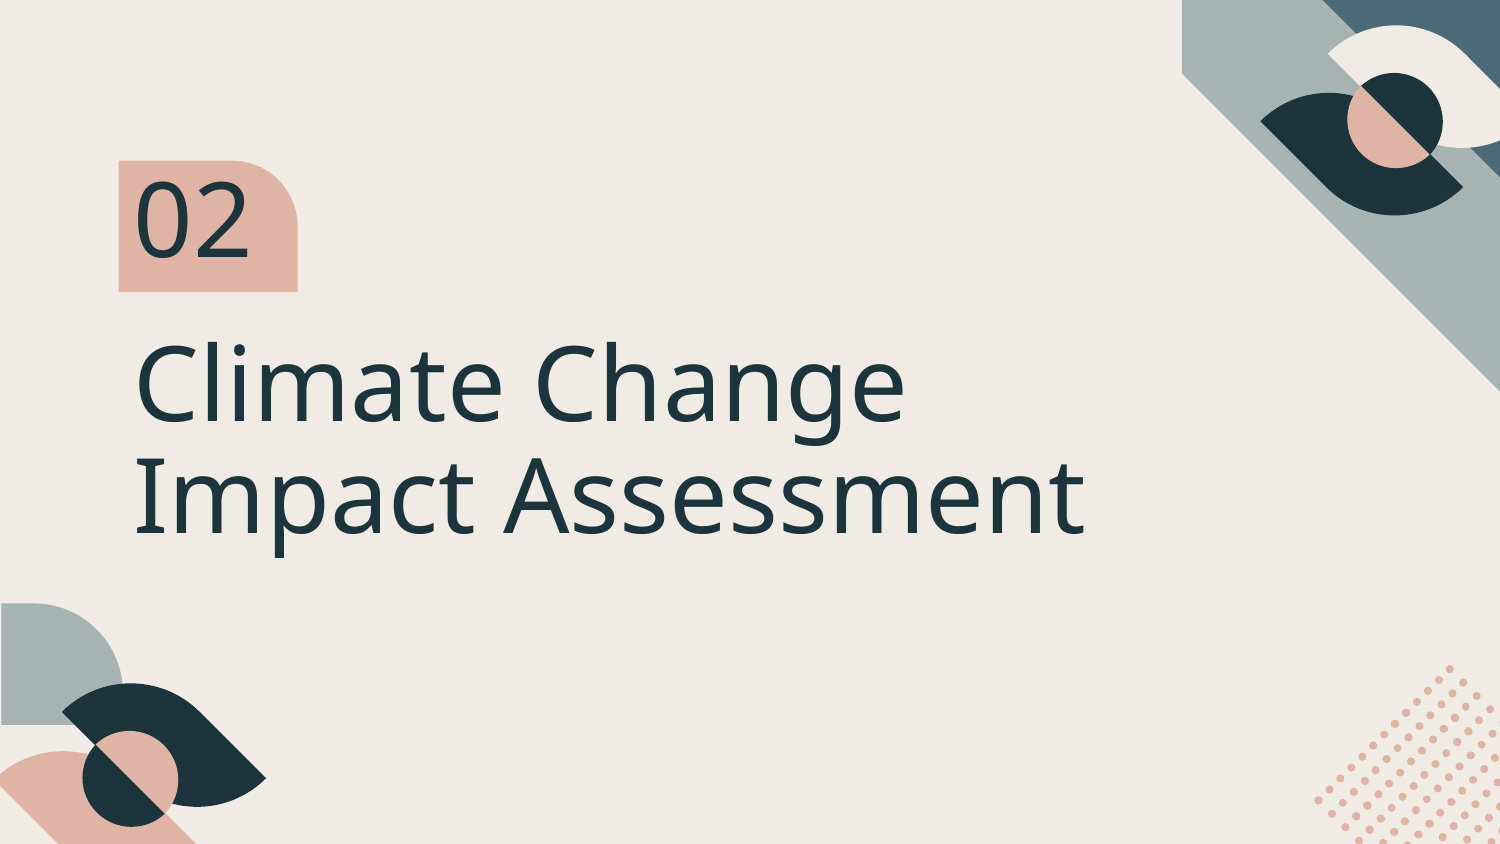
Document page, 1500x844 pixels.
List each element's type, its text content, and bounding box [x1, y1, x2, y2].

text_box [116, 158, 300, 295]
title Climate Change Impact Assessment [118, 433, 1248, 565]
list 02 [118, 159, 303, 267]
